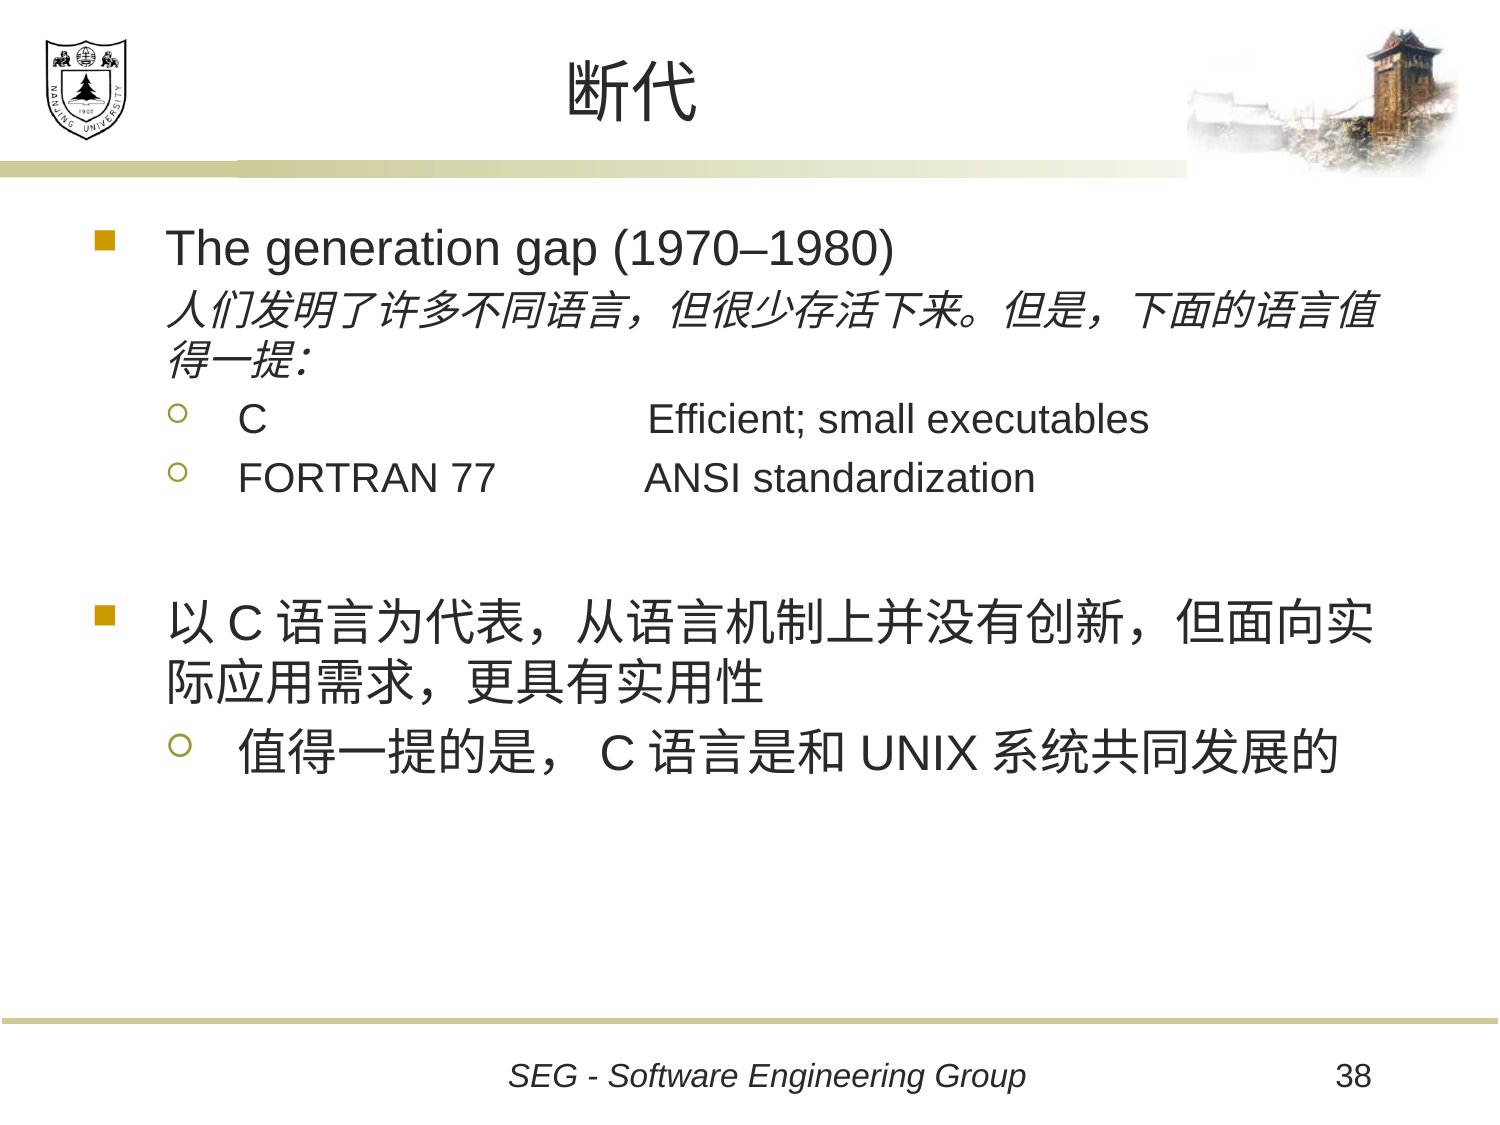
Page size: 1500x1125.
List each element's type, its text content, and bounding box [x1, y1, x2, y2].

picture [1187, 27, 1459, 178]
picture [2, 1018, 1498, 1024]
title 断代 [171, 42, 1093, 138]
list The generation gap (1970–1980) 人们发明了许多不同语言，但很少存活下来。但是，下面的语言值得一提： C Efficient; small executables FORTRAN 77 ANSI standardization 以C语言为代表，从语言机制上并没有创新，但面向实际应用需求，更具有实用性 值得一提的是，C语言是和UNIX系统共同发展的 [76, 208, 1413, 964]
slide_number 38 [1234, 1046, 1388, 1107]
picture [41, 36, 131, 143]
footer SEG - Software Engineering Group [336, 1046, 1200, 1107]
